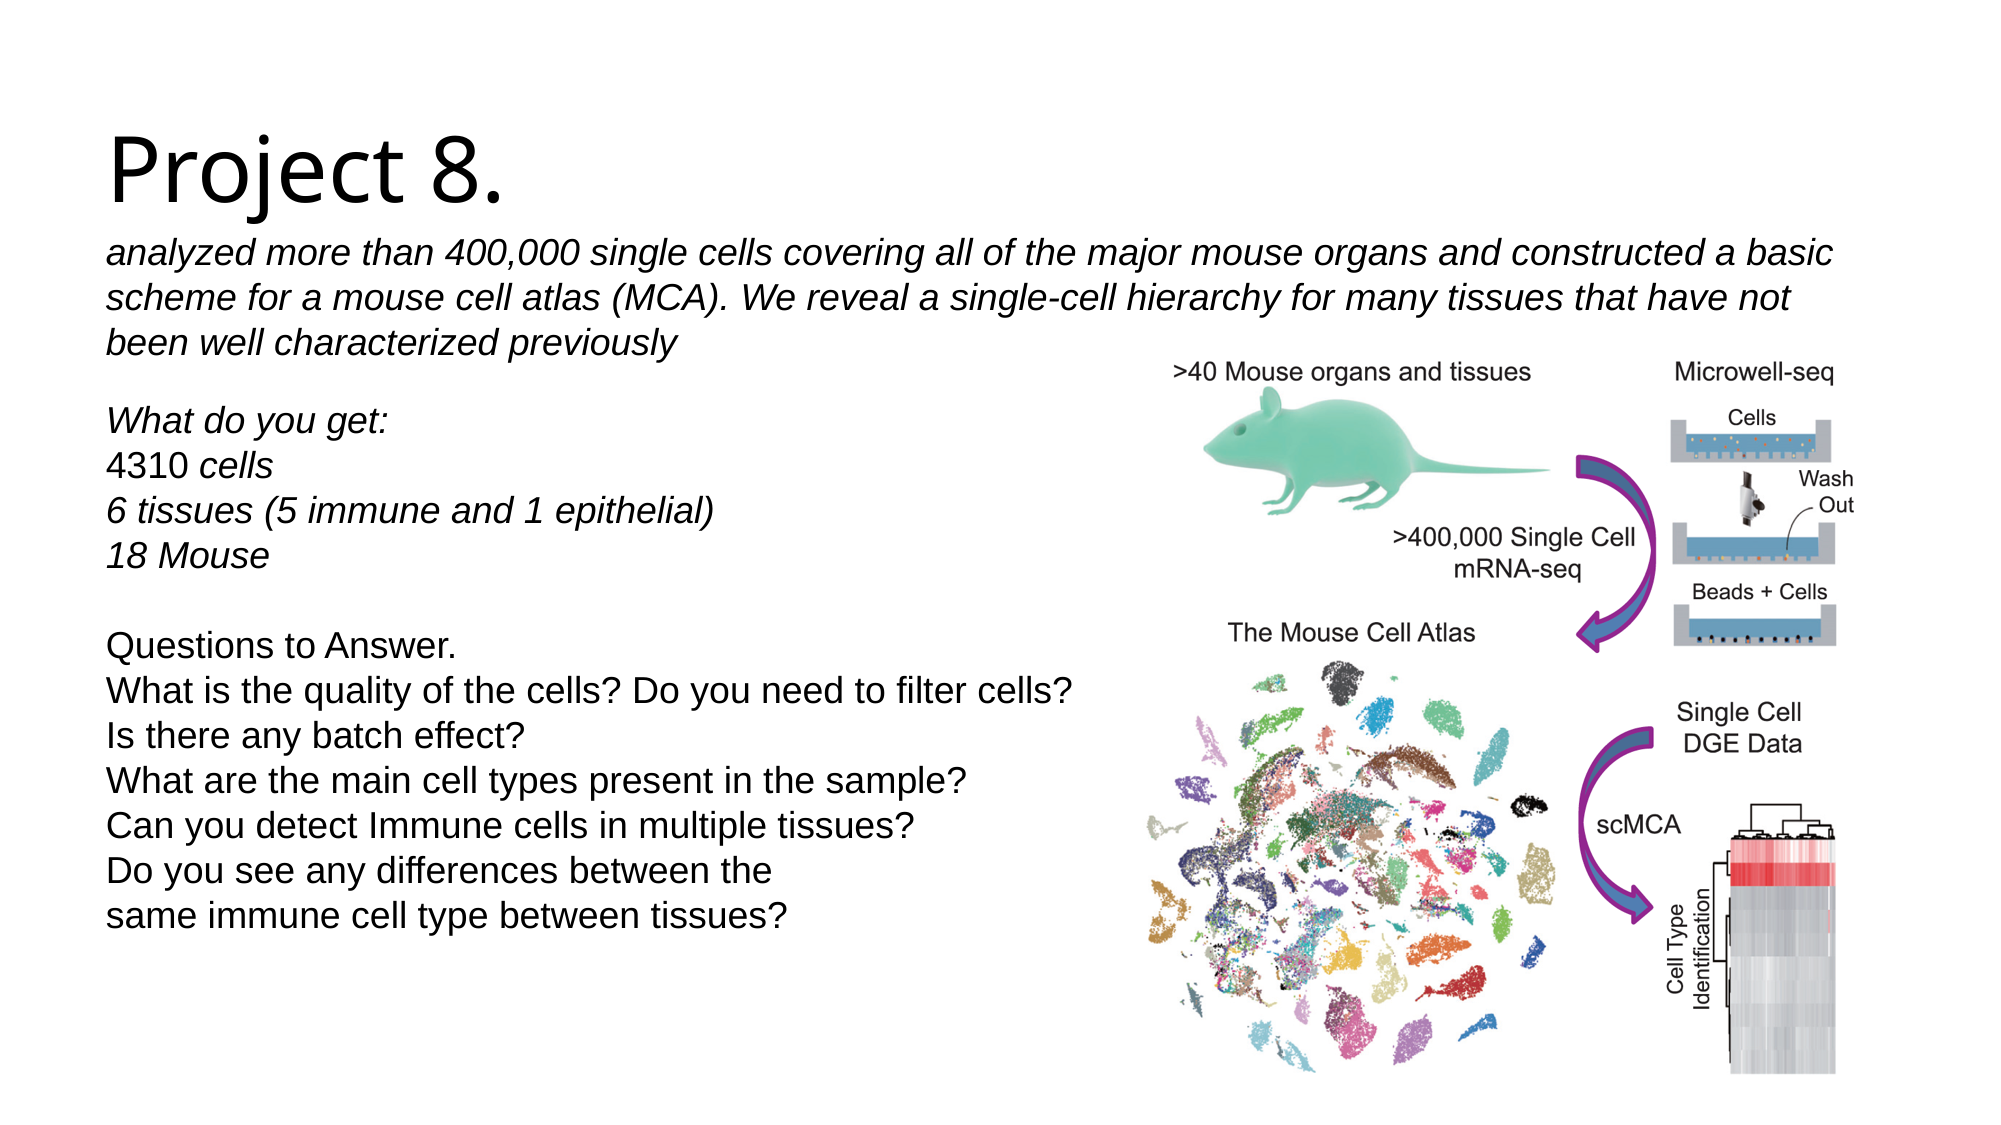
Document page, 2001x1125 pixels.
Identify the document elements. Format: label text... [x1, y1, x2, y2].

text_box analyzed more than 400,000 single cells covering all of the major mouse organs and constructed a basic scheme for a mouse cell atlas (MCA). We reveal a single-cell hierarchy for many tissues that have not been well characterized previously [91, 220, 1863, 416]
text_box What do you get: 4310 cells 6 tissues (5 immune and 1 epithelial) 18 Mouse Questions to Answer. What is the quality of the cells? Do you need to filter cells? Is there any batch effect? What are the main cell types present in the sample? Can you detect Immune cells in multiple tissues? Do you see any differences between the same immune cell type between tissues? [91, 416, 1129, 944]
picture [1129, 324, 1885, 1125]
title Project 8. [91, 63, 1816, 220]
